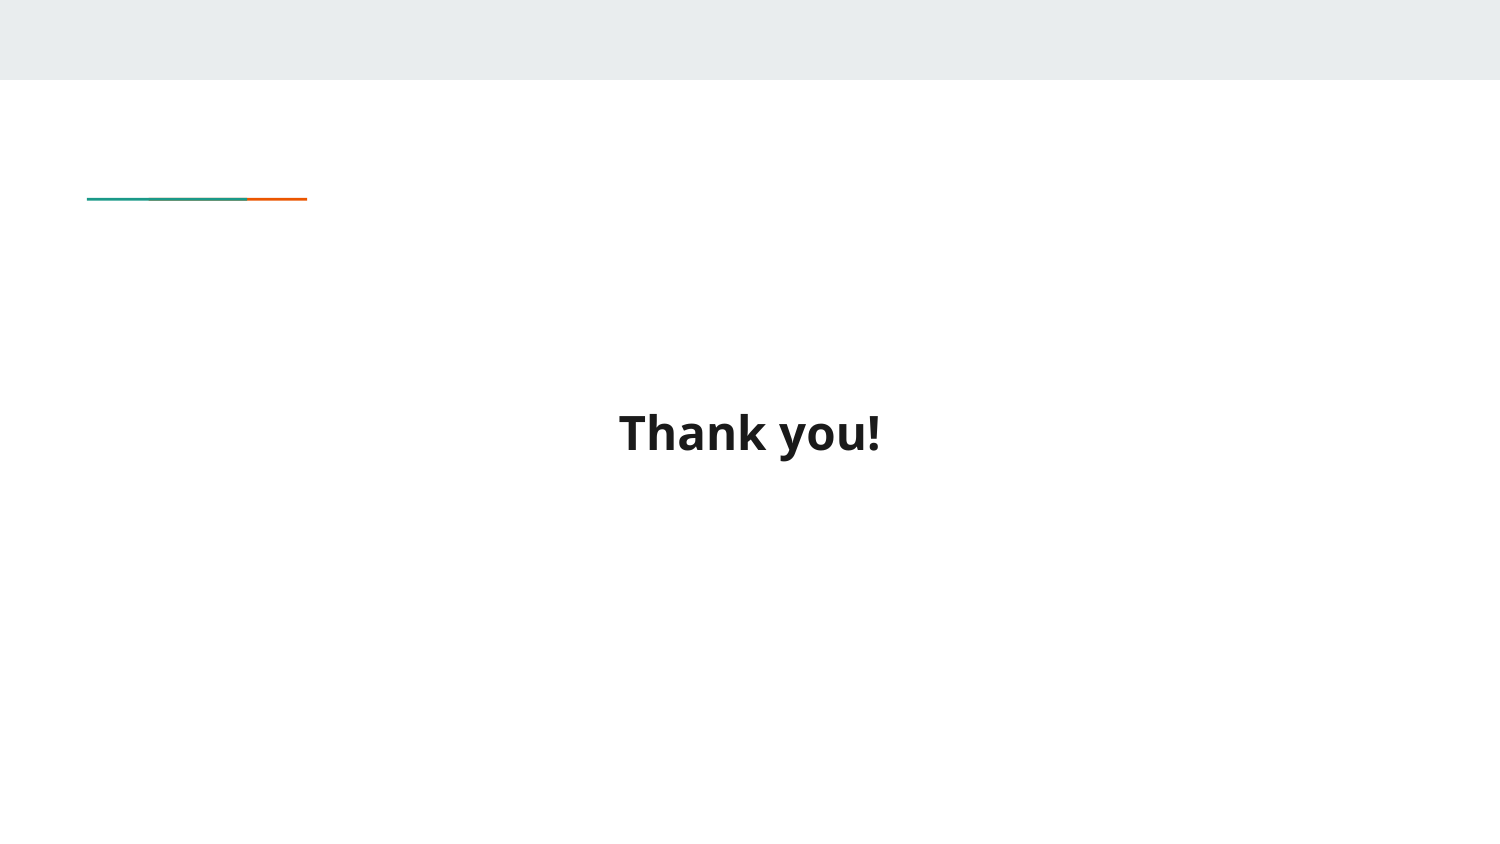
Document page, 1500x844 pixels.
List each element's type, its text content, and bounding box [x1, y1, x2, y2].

title Thank you! [119, 387, 1381, 475]
